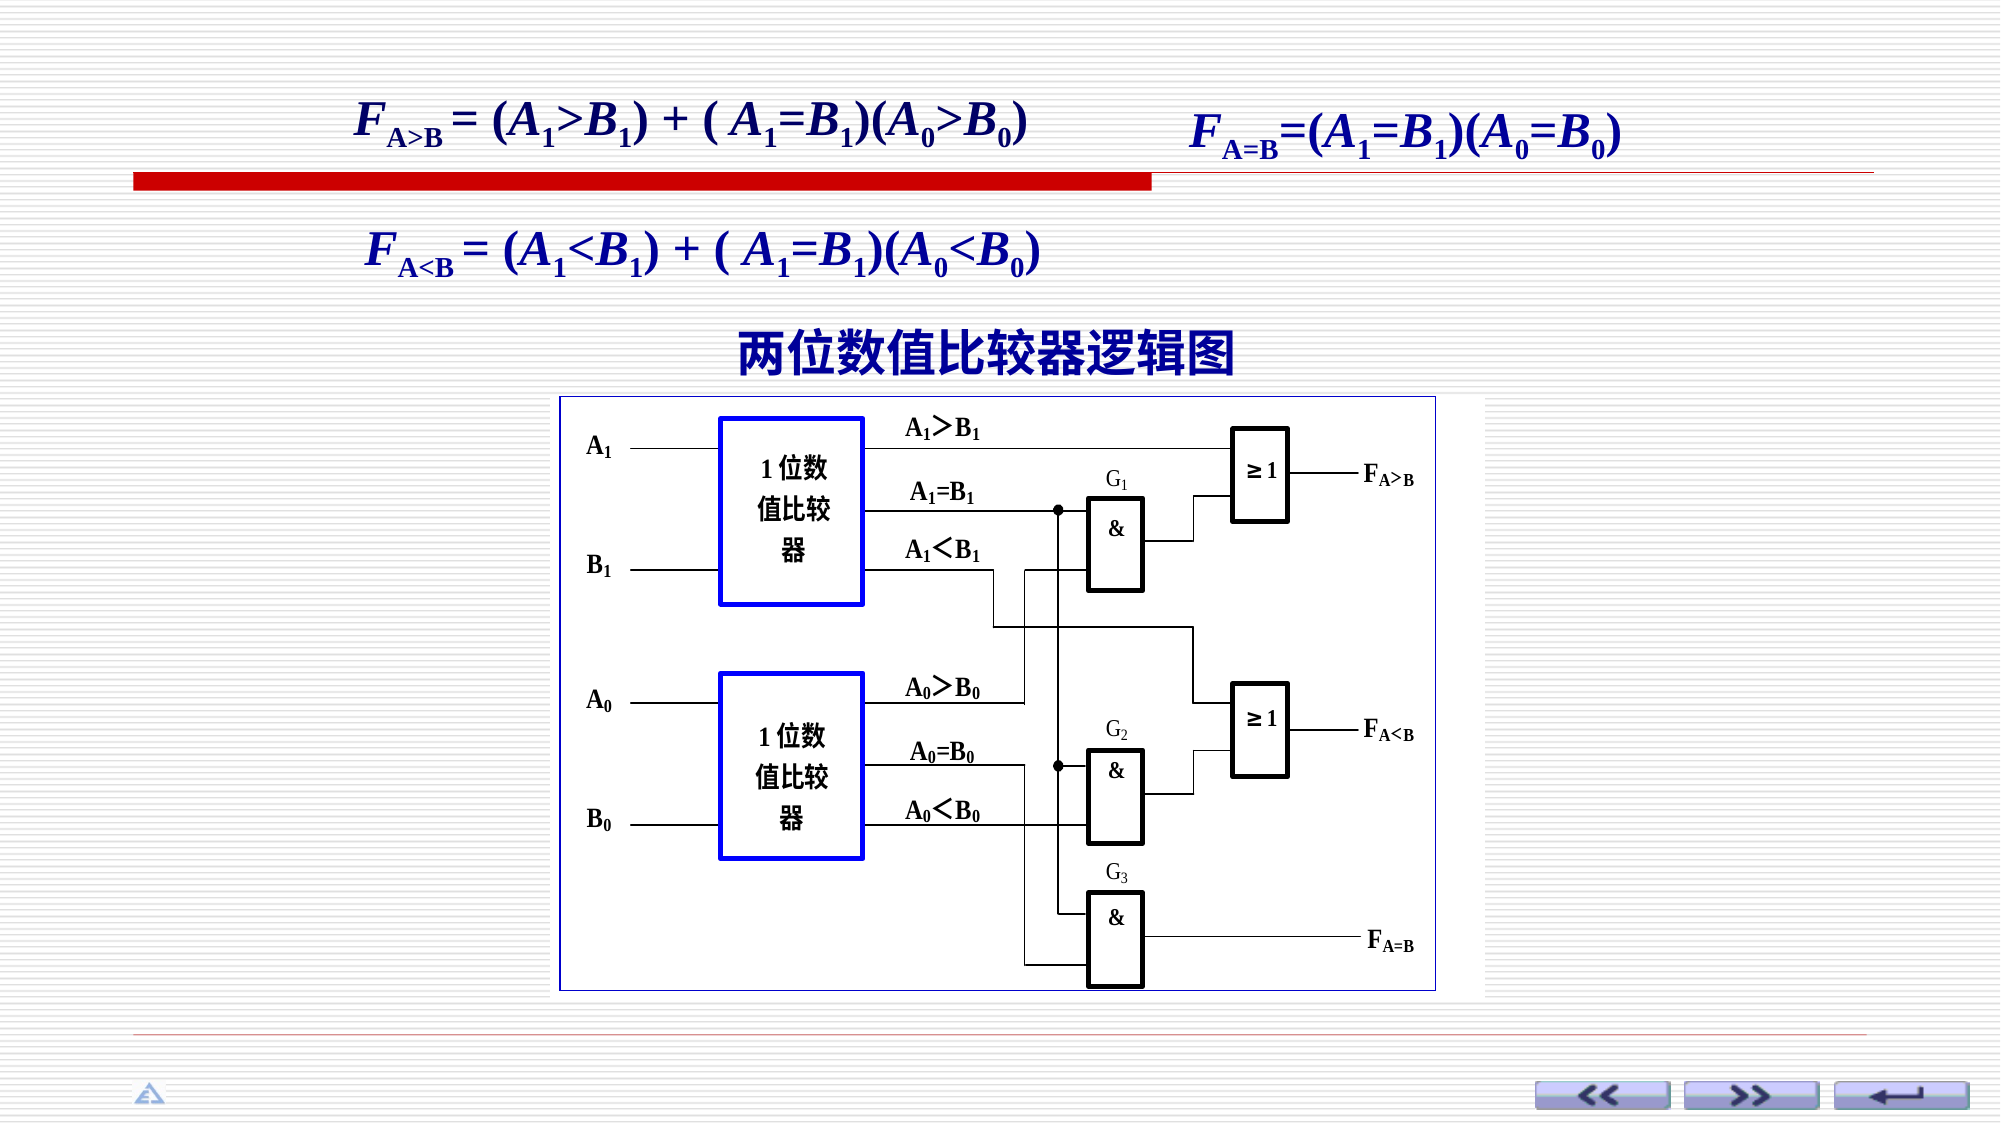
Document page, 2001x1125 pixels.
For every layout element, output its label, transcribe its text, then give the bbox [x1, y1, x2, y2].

text_box FA=B=(A1=B1)(A0=B0) [1173, 90, 1638, 174]
picture [0, 0, 2001, 1125]
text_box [550, 314, 1485, 1000]
text_box FA>B = (A1>B1) + ( A1=B1)(A0>B0) [338, 78, 1074, 162]
text_box FA<B = (A1<B1) + ( A1=B1)(A0<B0) [349, 207, 1057, 291]
